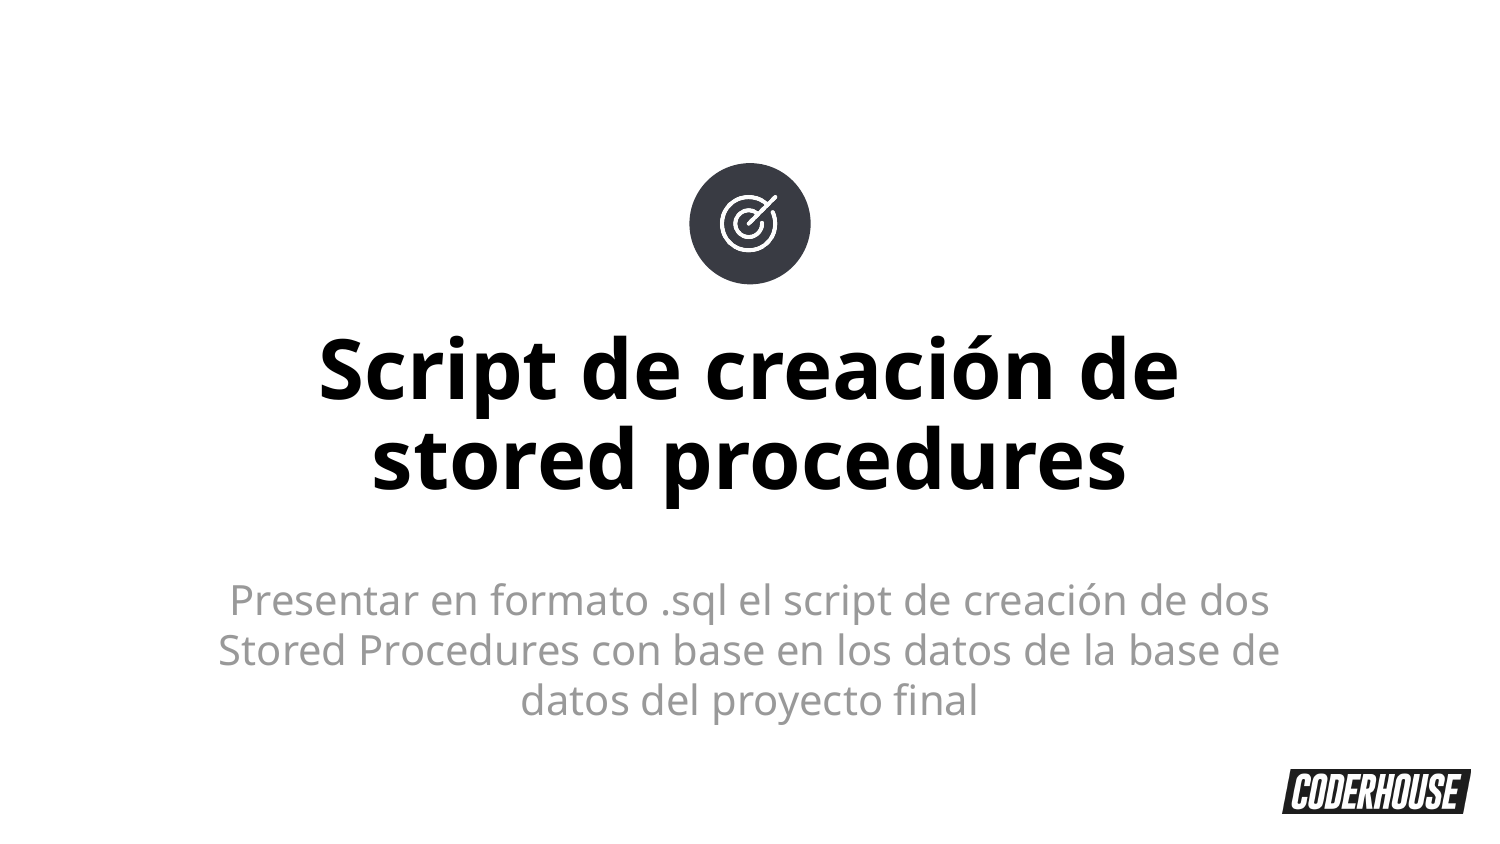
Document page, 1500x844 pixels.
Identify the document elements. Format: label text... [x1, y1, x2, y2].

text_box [689, 162, 811, 285]
text_box Script de creación de stored procedures [239, 312, 1261, 523]
picture [1281, 769, 1471, 814]
text_box Presentar en formato .sql el script de creación de dos Stored Procedures con base en los datos de la base de datos del proyecto final [161, 558, 1339, 739]
